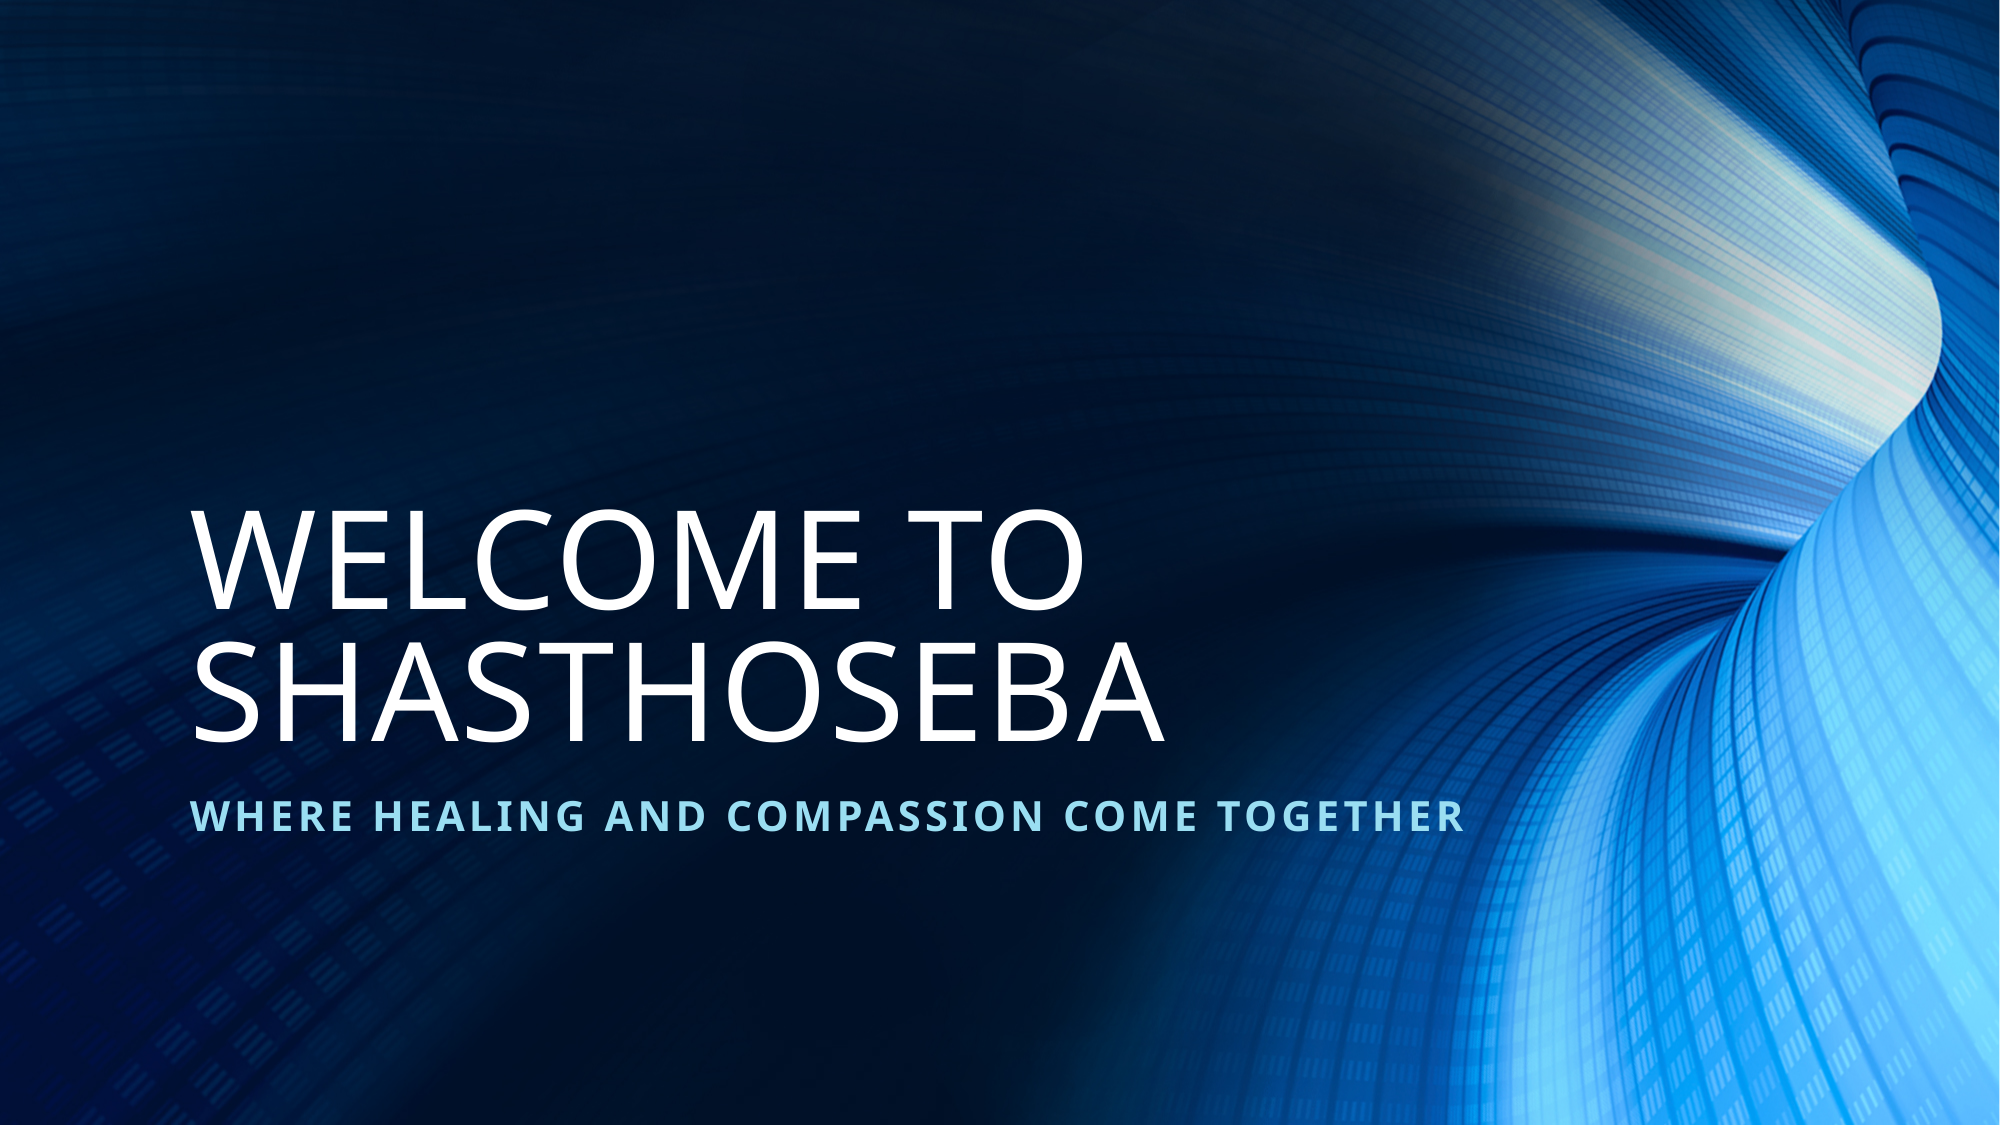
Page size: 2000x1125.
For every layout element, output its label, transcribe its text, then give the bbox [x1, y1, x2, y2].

subtitle Where healing and compassion come together [174, 787, 1525, 988]
title WELCOME TO SHASTHOSEBA [174, 299, 1525, 775]
picture [0, 0, 2000, 1125]
